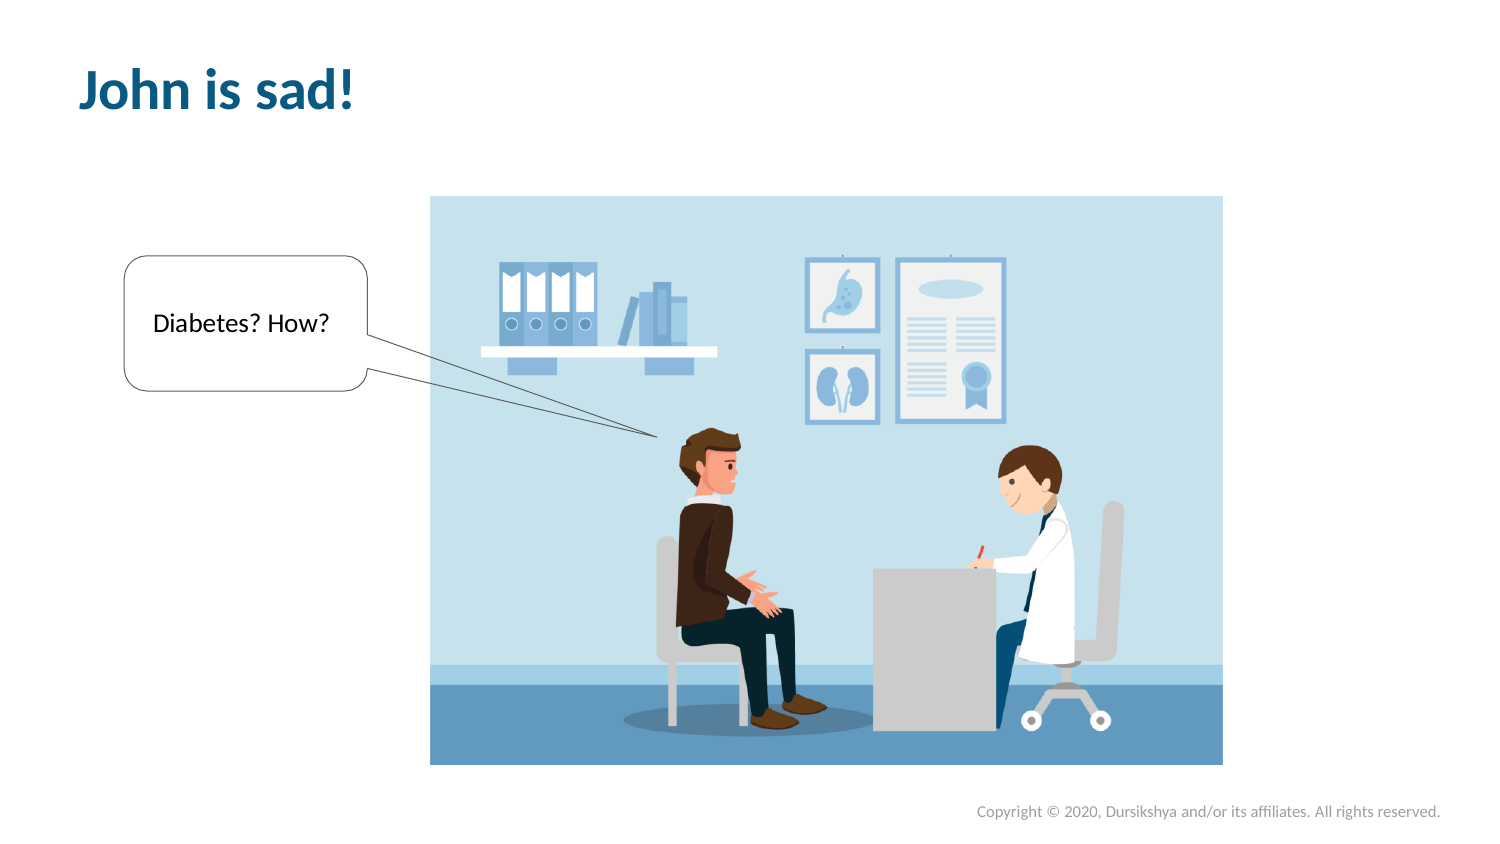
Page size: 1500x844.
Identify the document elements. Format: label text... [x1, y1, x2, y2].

footer Copyright © 2020, Dursikshya and/or its affiliates. All rights reserved. [975, 800, 1452, 844]
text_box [123, 196, 1223, 765]
title John is sad! [77, 49, 359, 193]
